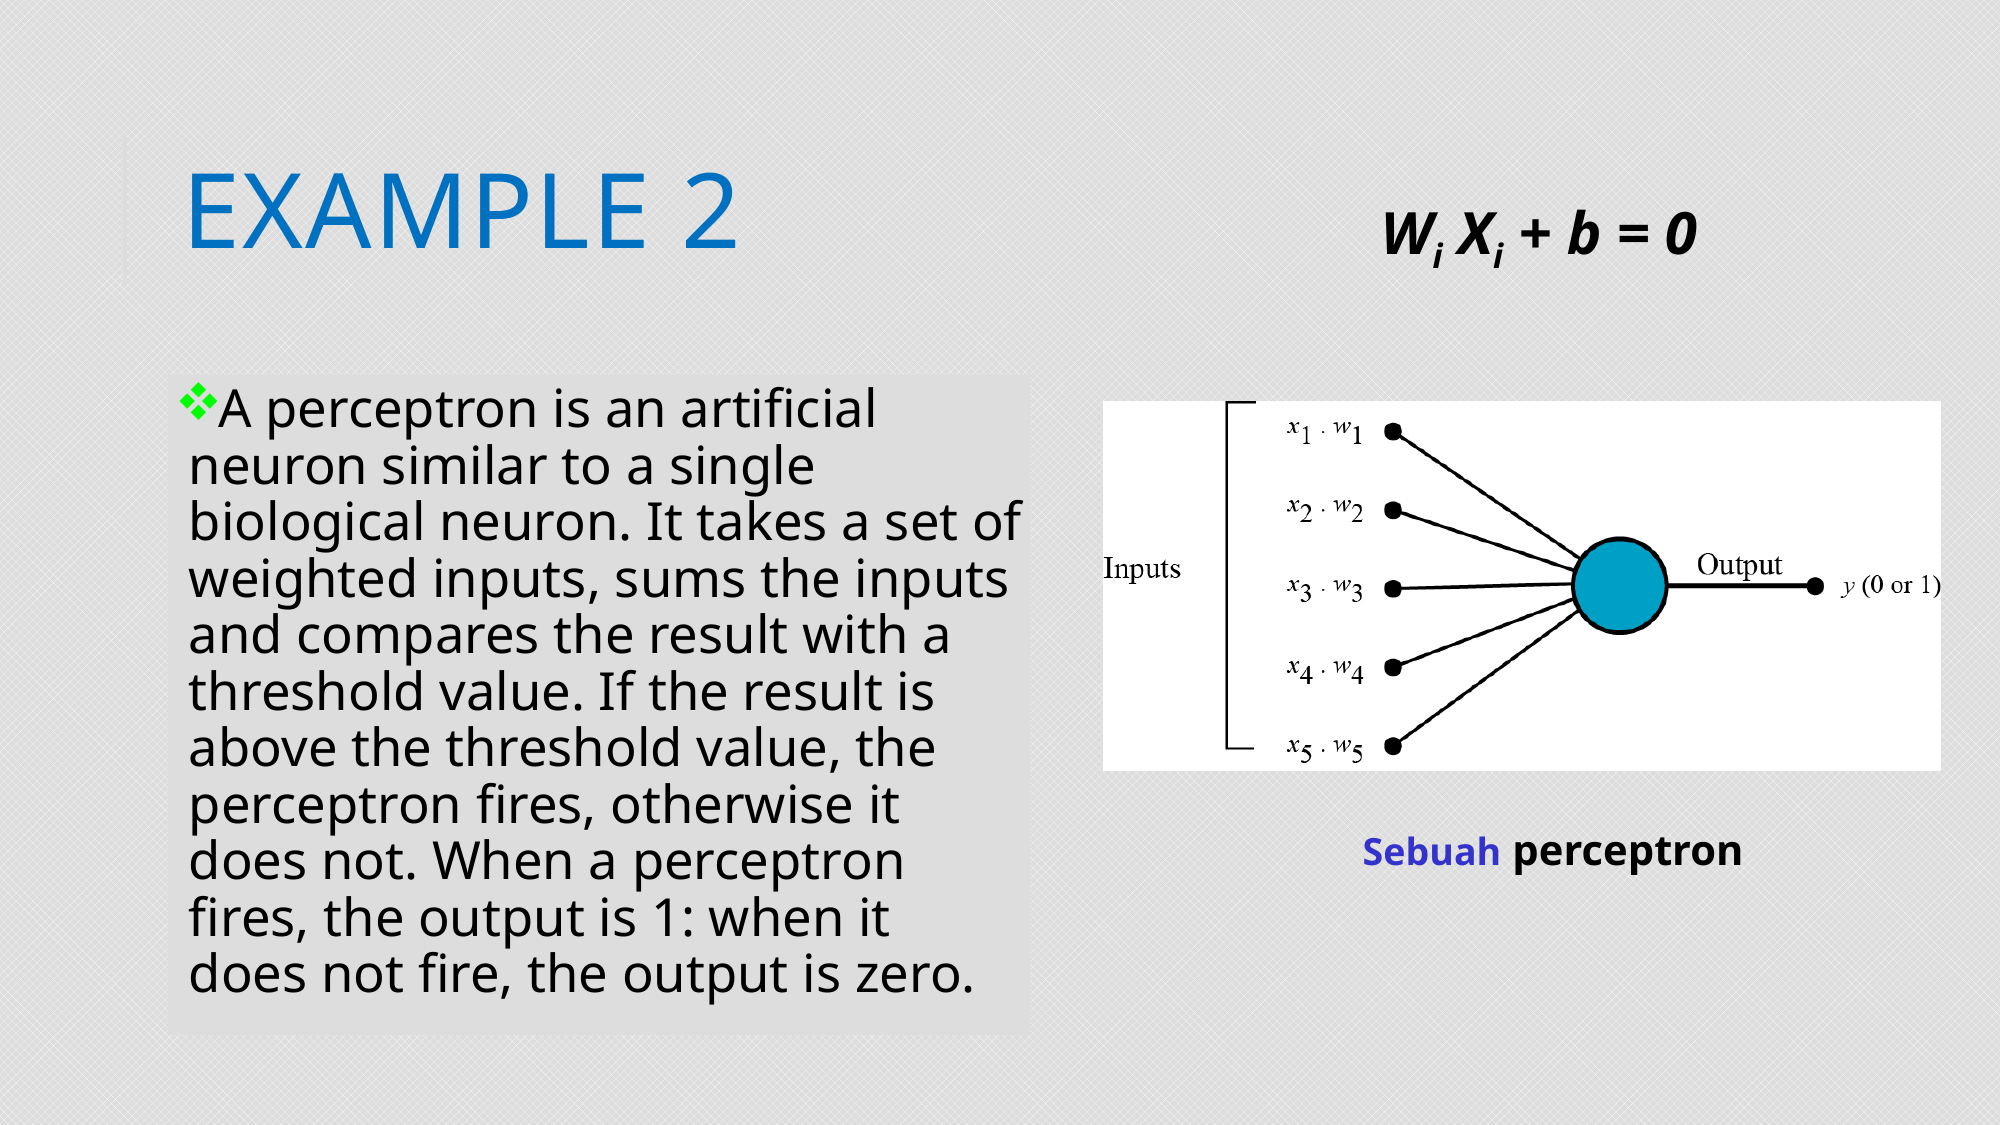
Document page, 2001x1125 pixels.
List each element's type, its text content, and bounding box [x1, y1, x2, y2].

picture [1103, 400, 1941, 771]
text_box Wi Xi + b = 0 [1365, 188, 1810, 283]
title EXAMPLE 2 [168, 96, 1763, 342]
text_box Sebuah perceptron [1347, 816, 1759, 882]
list A perceptron is an artificial neuron similar to a single biological neuron. It takes a set of weighted inputs, sums the inputs and compares the result with a threshold value. If the result is above the threshold value, the perceptron fires, otherwise it does not. When a perceptron fires, the output is 1: when it does not fire, the output is zero. [168, 375, 1031, 1035]
